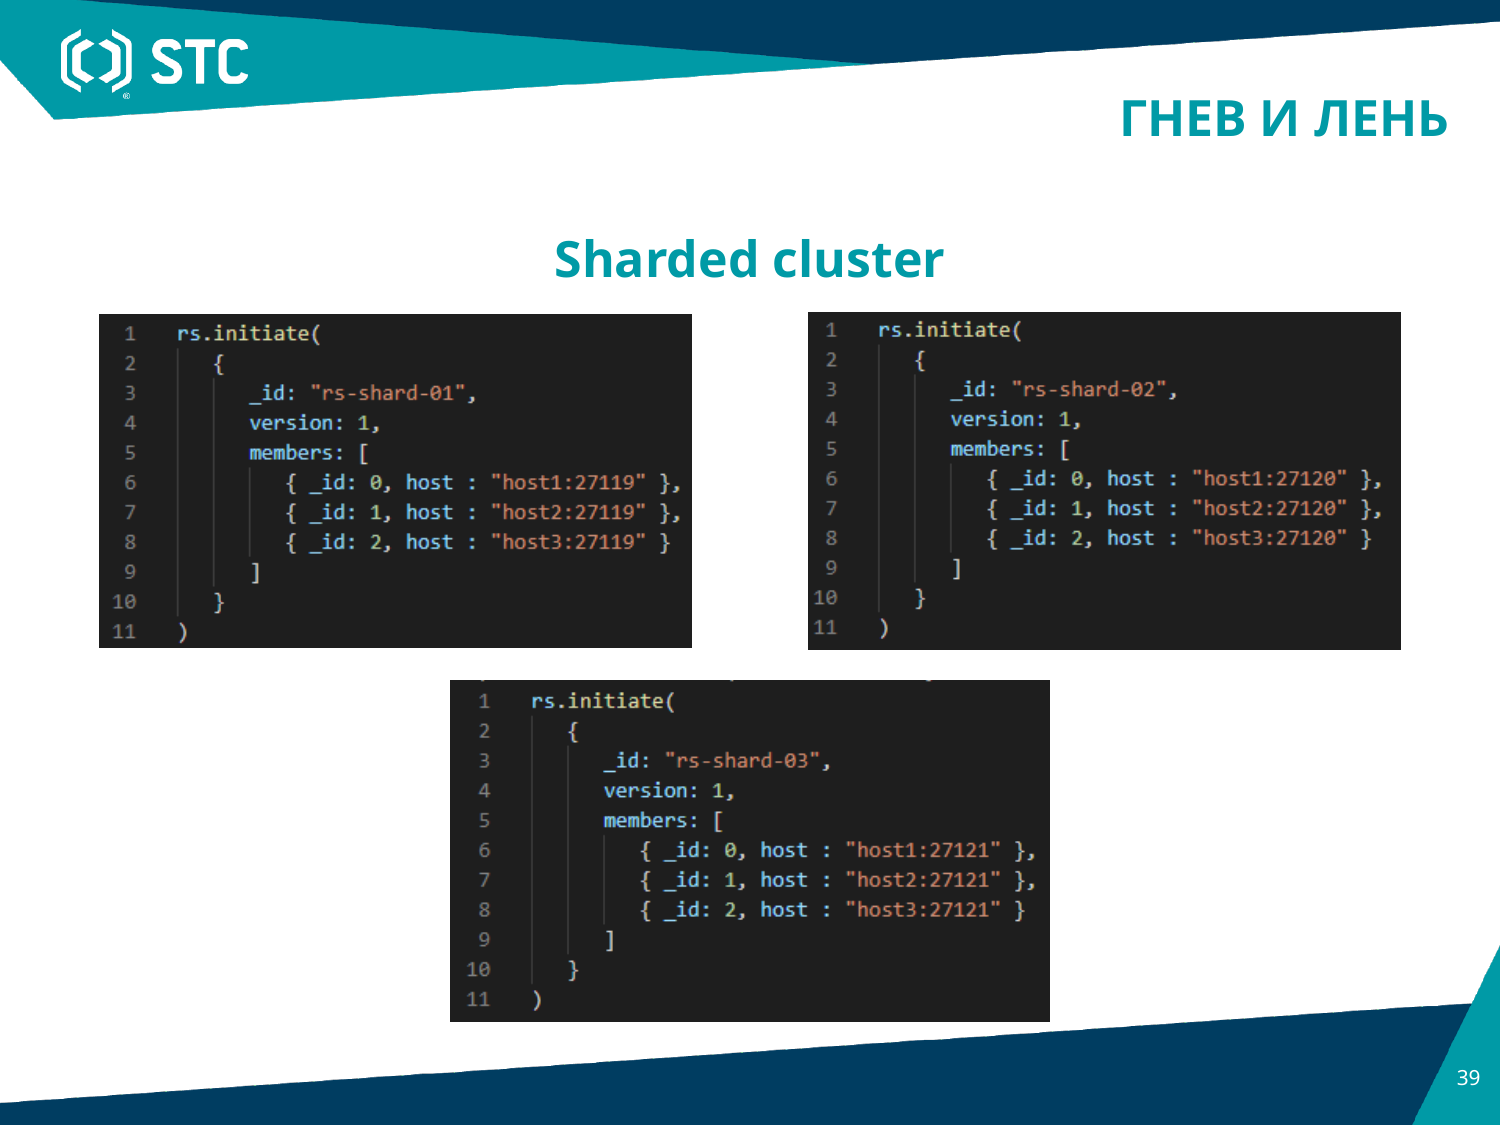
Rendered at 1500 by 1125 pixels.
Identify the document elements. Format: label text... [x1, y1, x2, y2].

text_box ГНЕВ И ЛЕНЬ [1104, 78, 1483, 161]
picture [0, 0, 1500, 1125]
text_box Sharded cluster [135, 219, 1365, 303]
